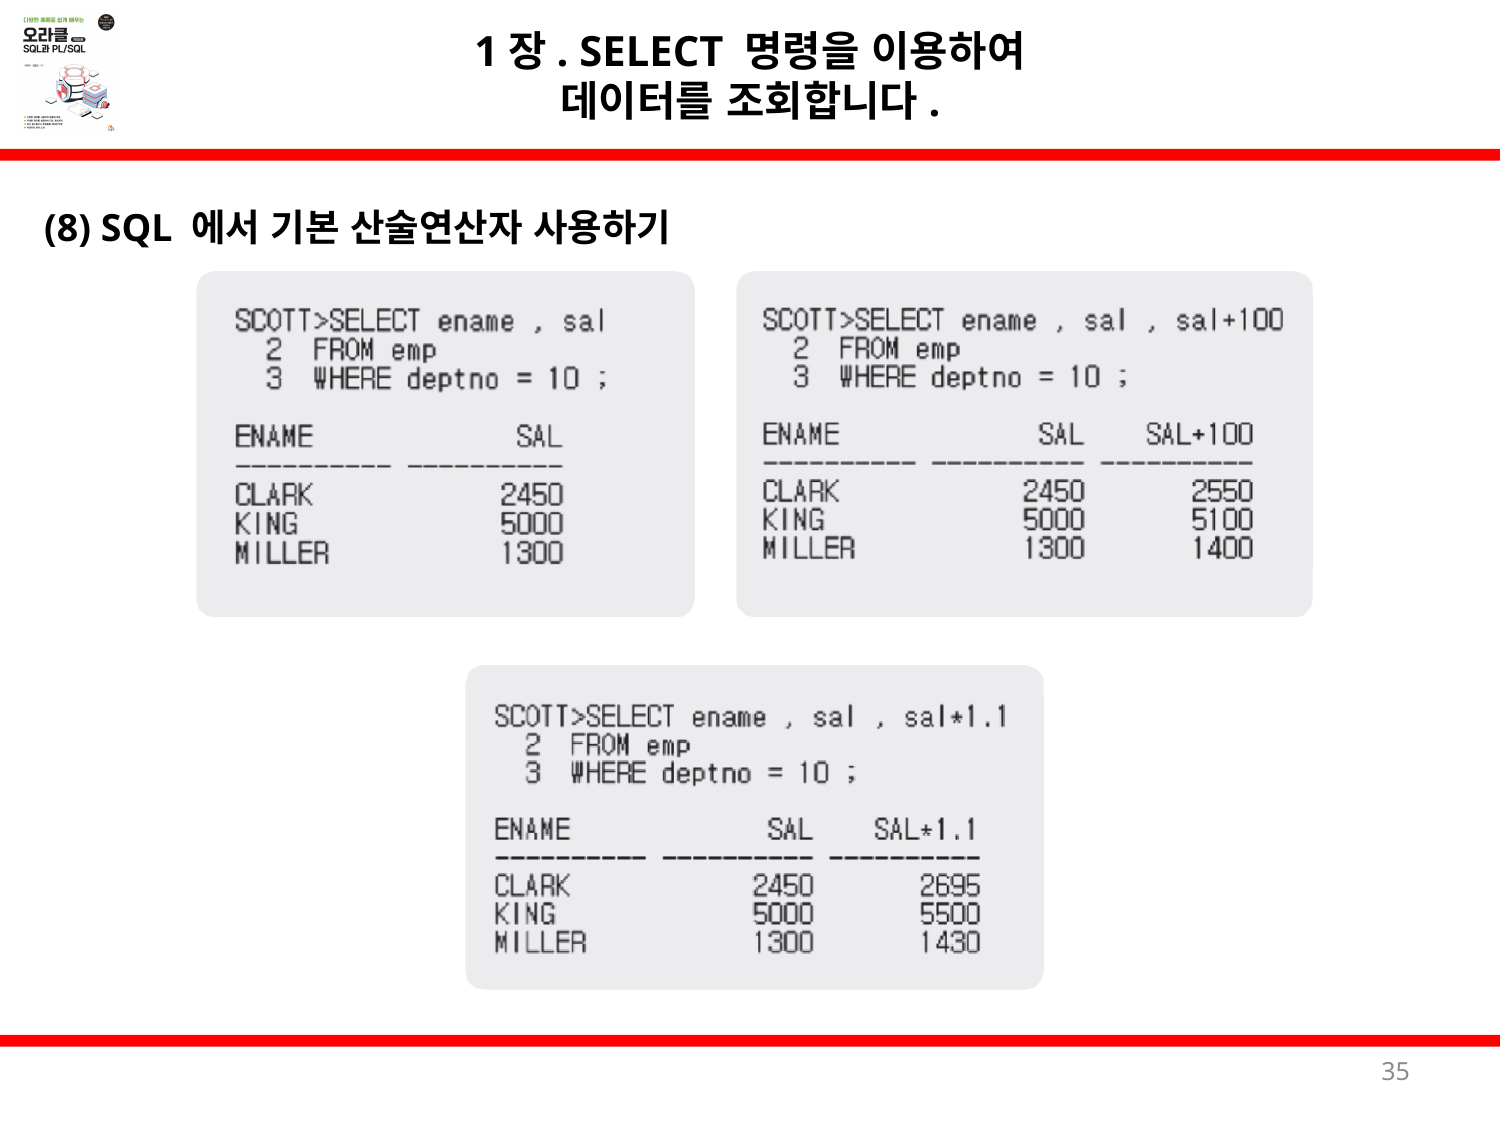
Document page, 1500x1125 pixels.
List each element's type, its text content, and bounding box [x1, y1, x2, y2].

picture [19, 12, 118, 134]
picture [191, 266, 1321, 997]
text_box (8) SQL 에서 기본 산술연산자 사용하기 [27, 194, 1201, 305]
text_box [0, 147, 1500, 163]
slide_number 35 [1074, 1042, 1425, 1103]
text_box 1장. SELECT 명령을 이용하여 데이터를 조회합니다. [252, 0, 1260, 151]
text_box [0, 1033, 1500, 1049]
